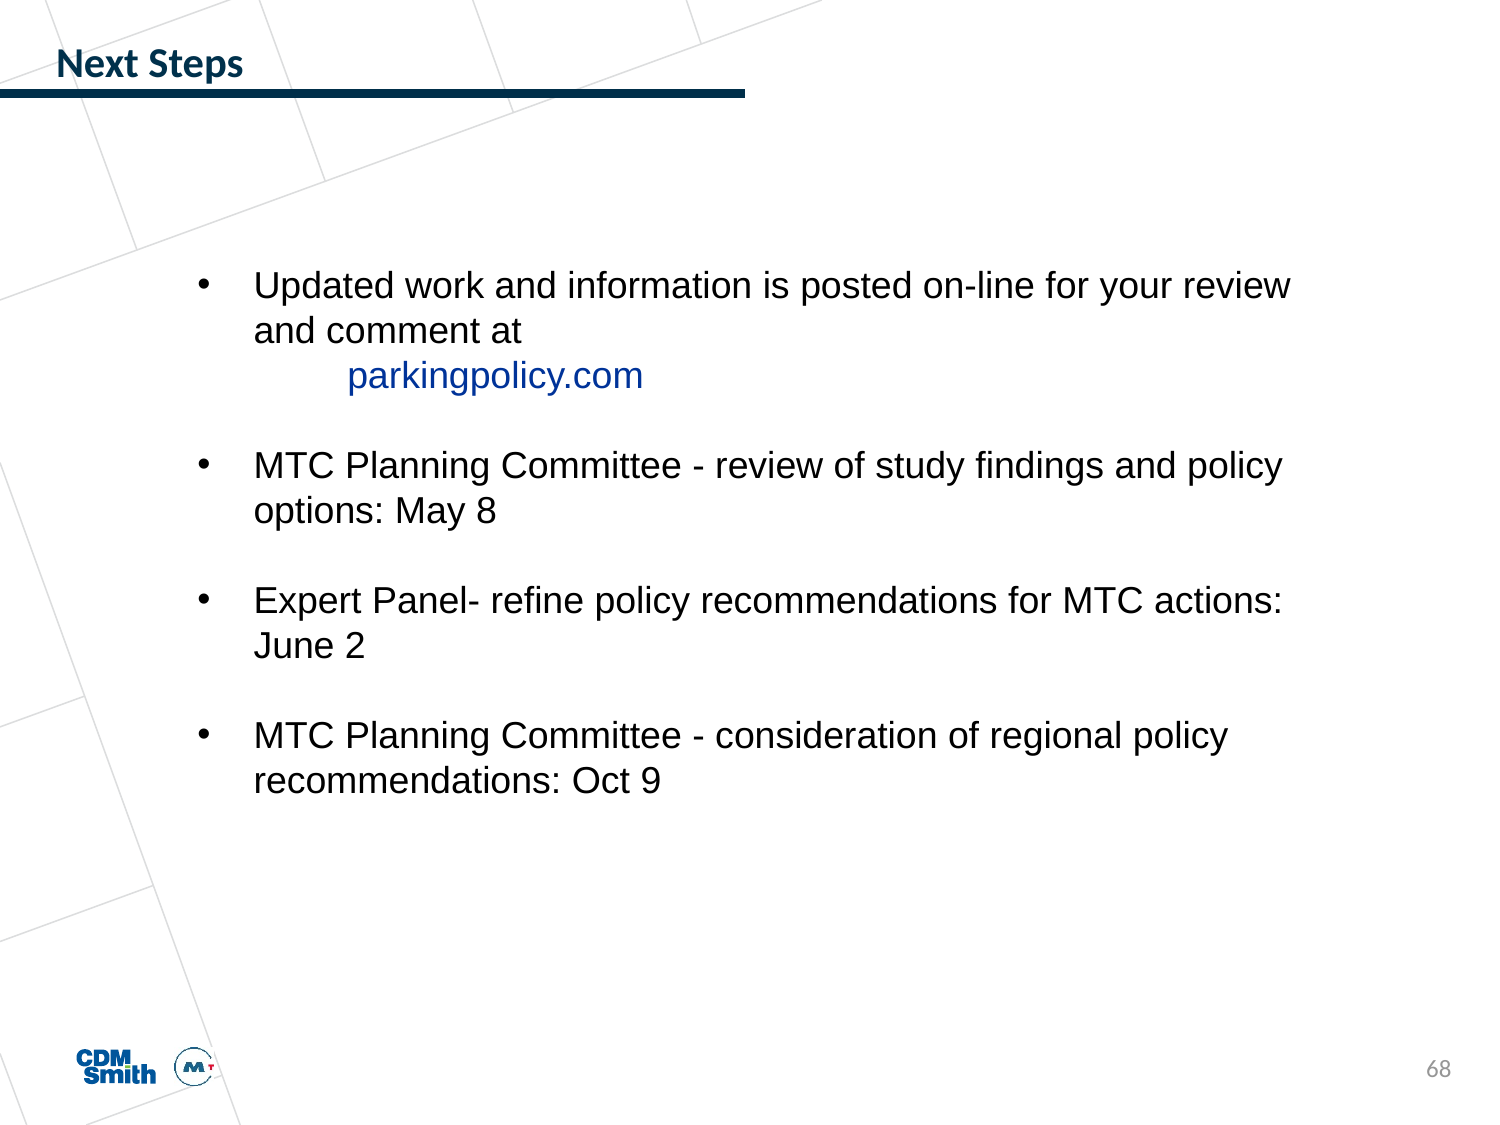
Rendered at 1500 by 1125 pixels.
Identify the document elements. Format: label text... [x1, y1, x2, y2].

slide_number 68 [1391, 1037, 1467, 1098]
text_box Updated work and information is posted on-line for your review and comment at parkingpolicy.com MTC Planning Committee - review of study findings and policy options: May 8 Expert Panel- refine policy recommendations for MTC actions: June 2 MTC Planning Committee - consideration of regional policy recommendations: Oct 9 [182, 253, 1345, 899]
picture [174, 1047, 214, 1086]
title Next Steps [0, 1, 1393, 94]
